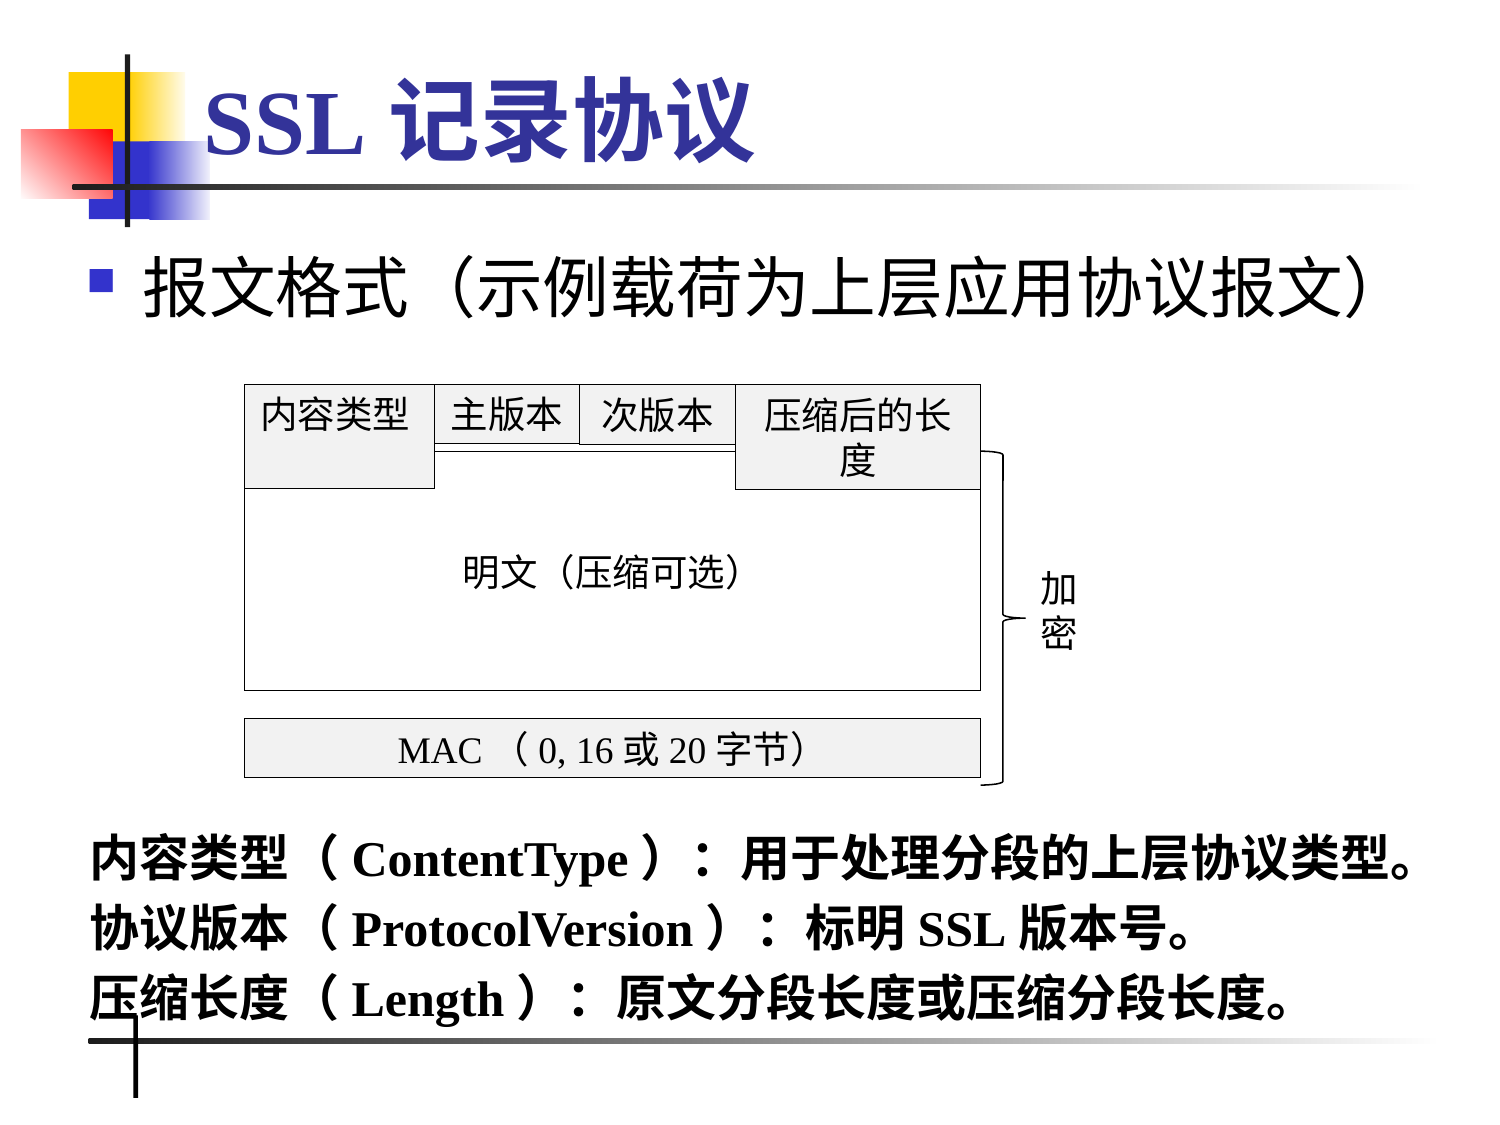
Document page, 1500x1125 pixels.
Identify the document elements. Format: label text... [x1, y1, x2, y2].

title SSL记录协议 [188, 23, 1468, 181]
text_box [244, 383, 1093, 787]
list 报文格式（示例载荷为上层应用协议报文） [70, 224, 1430, 901]
text_box 内容类型（ContentType）：用于处理分段的上层协议类型。 协议版本（ProtocolVersion）：标明SSL版本号。 压缩长度（Length）：原文分段长度或压缩分段长度。 [74, 818, 1425, 1037]
